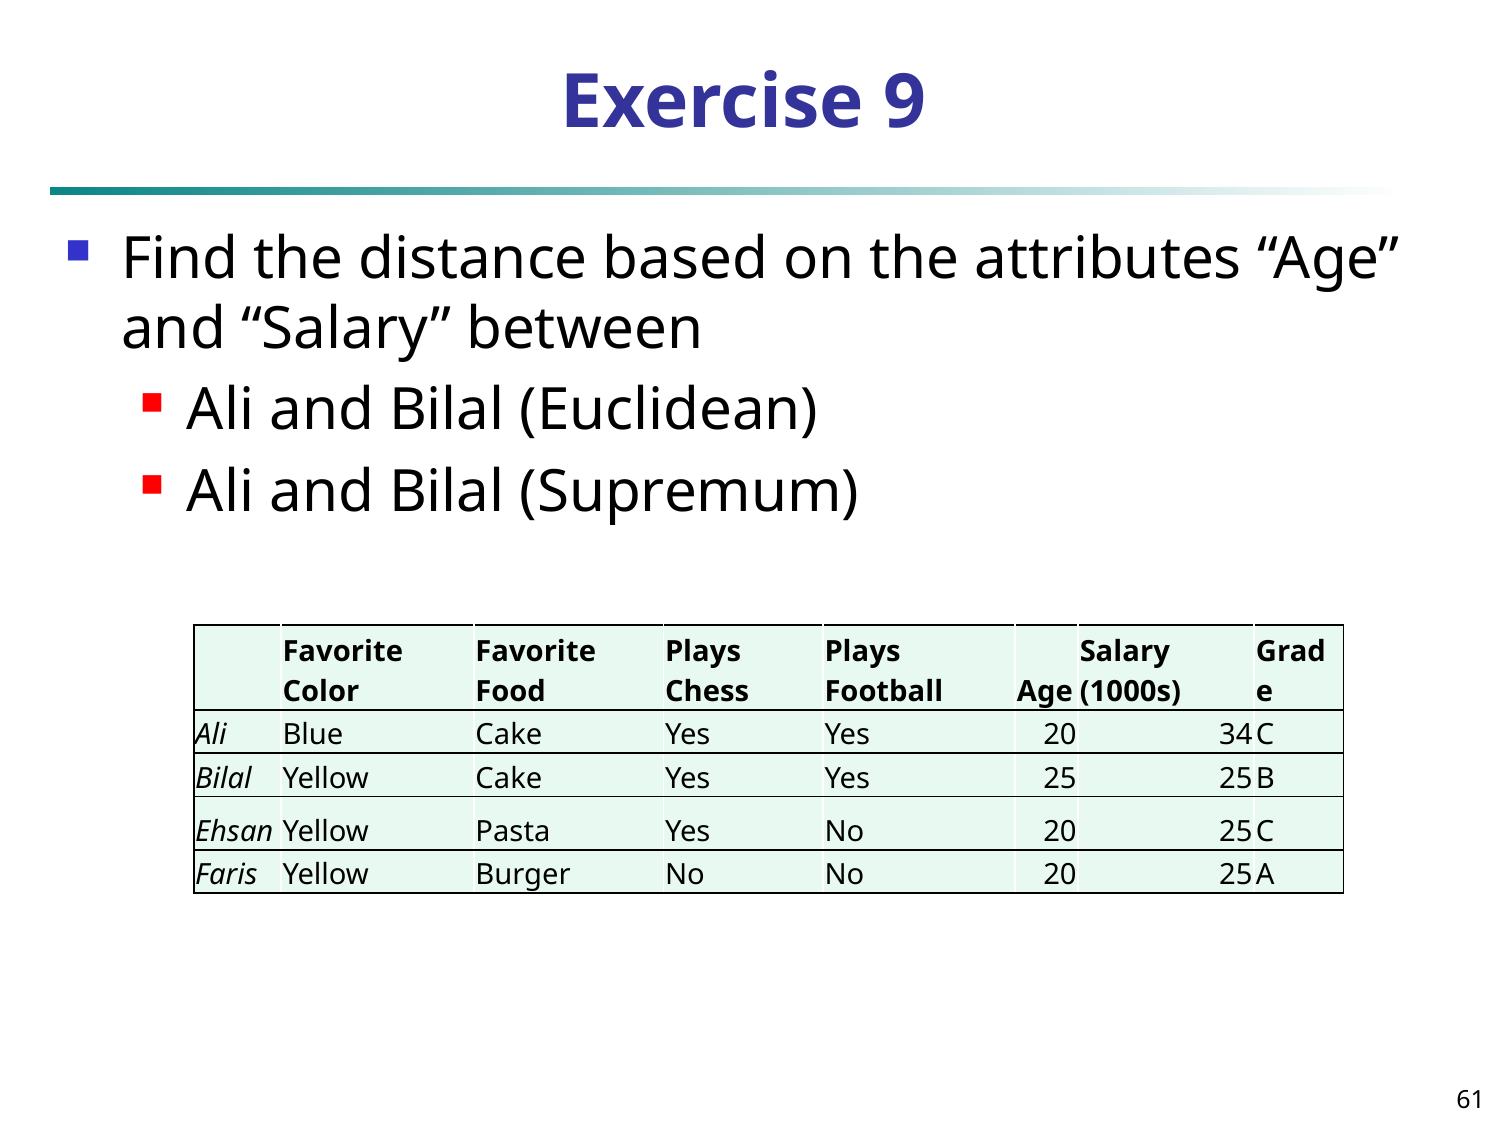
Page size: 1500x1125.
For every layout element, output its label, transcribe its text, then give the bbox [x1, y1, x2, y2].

table_cell Yes [824, 754, 1014, 796]
table_cell Yes [664, 754, 822, 796]
table_cell 20 [1016, 797, 1077, 849]
table_cell No [824, 797, 1014, 849]
table_cell 25 [1079, 797, 1253, 849]
table_cell Ehsan [195, 797, 280, 849]
table_cell 25 [1079, 754, 1253, 796]
table_cell Burger [475, 851, 663, 892]
table_cell 34 [1079, 711, 1253, 752]
table_cell Bilal [195, 754, 280, 796]
table_header Plays Chess [664, 626, 822, 709]
table_cell Yellow [282, 797, 473, 849]
list Find the distance based on the attributes “Age” and “Salary” between Ali and Bilal (Euclidean) Ali and Bilal (Supremum) [50, 212, 1425, 1063]
table_header Salary (1000s) [1079, 626, 1253, 709]
table_cell No [664, 851, 822, 892]
table_header Plays Football [824, 626, 1014, 709]
table_cell No [824, 851, 1014, 892]
table_cell Cake [475, 711, 663, 752]
table_header Grade [1255, 626, 1343, 709]
table_cell Cake [475, 754, 663, 796]
table_cell Pasta [475, 797, 663, 849]
table_cell 25 [1079, 851, 1253, 892]
table_header Favorite Food [475, 626, 663, 709]
table_header Favorite Color [282, 626, 473, 709]
table_cell Yes [664, 711, 822, 752]
table_cell C [1255, 797, 1343, 849]
table_cell 20 [1016, 711, 1077, 752]
table_cell A [1255, 851, 1343, 892]
table_cell Yellow [282, 754, 473, 796]
table_cell 20 [1016, 851, 1077, 892]
table_cell 25 [1016, 754, 1077, 796]
table_header [195, 626, 280, 709]
table_cell Ali [195, 711, 280, 752]
table_cell Blue [282, 711, 473, 752]
table_cell B [1255, 754, 1343, 796]
table_cell Yes [664, 797, 822, 849]
title Exercise 9 [24, 50, 1463, 150]
table_cell Yellow [282, 851, 473, 892]
table_header Age [1016, 626, 1077, 709]
table_cell Faris [195, 851, 280, 892]
table_cell C [1255, 711, 1343, 752]
slide_number 61 [1187, 1062, 1500, 1125]
table_cell Yes [824, 711, 1014, 752]
